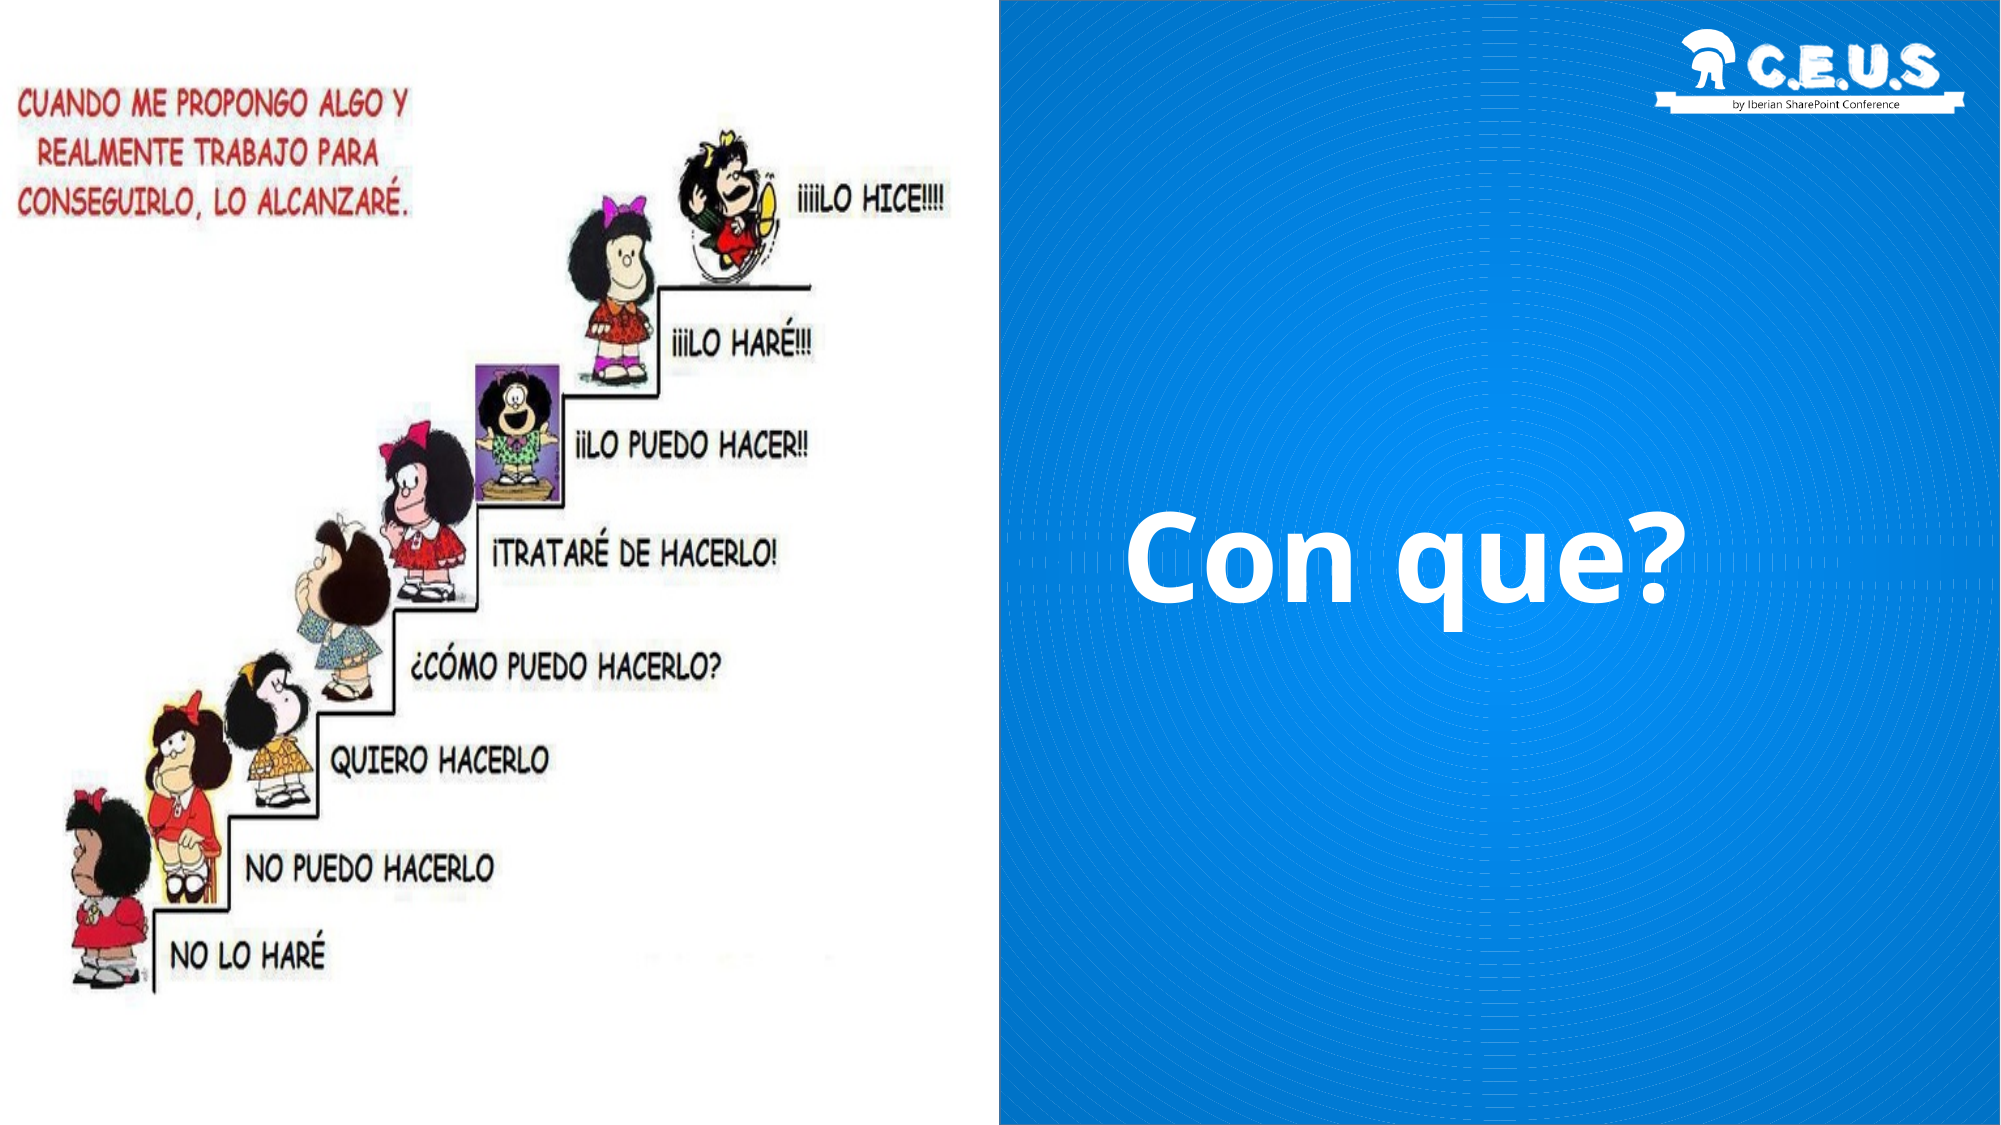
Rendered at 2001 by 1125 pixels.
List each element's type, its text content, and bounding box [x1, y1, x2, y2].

title Con que? [1106, 144, 1917, 981]
picture [1644, 17, 1972, 127]
picture [0, 35, 961, 1045]
